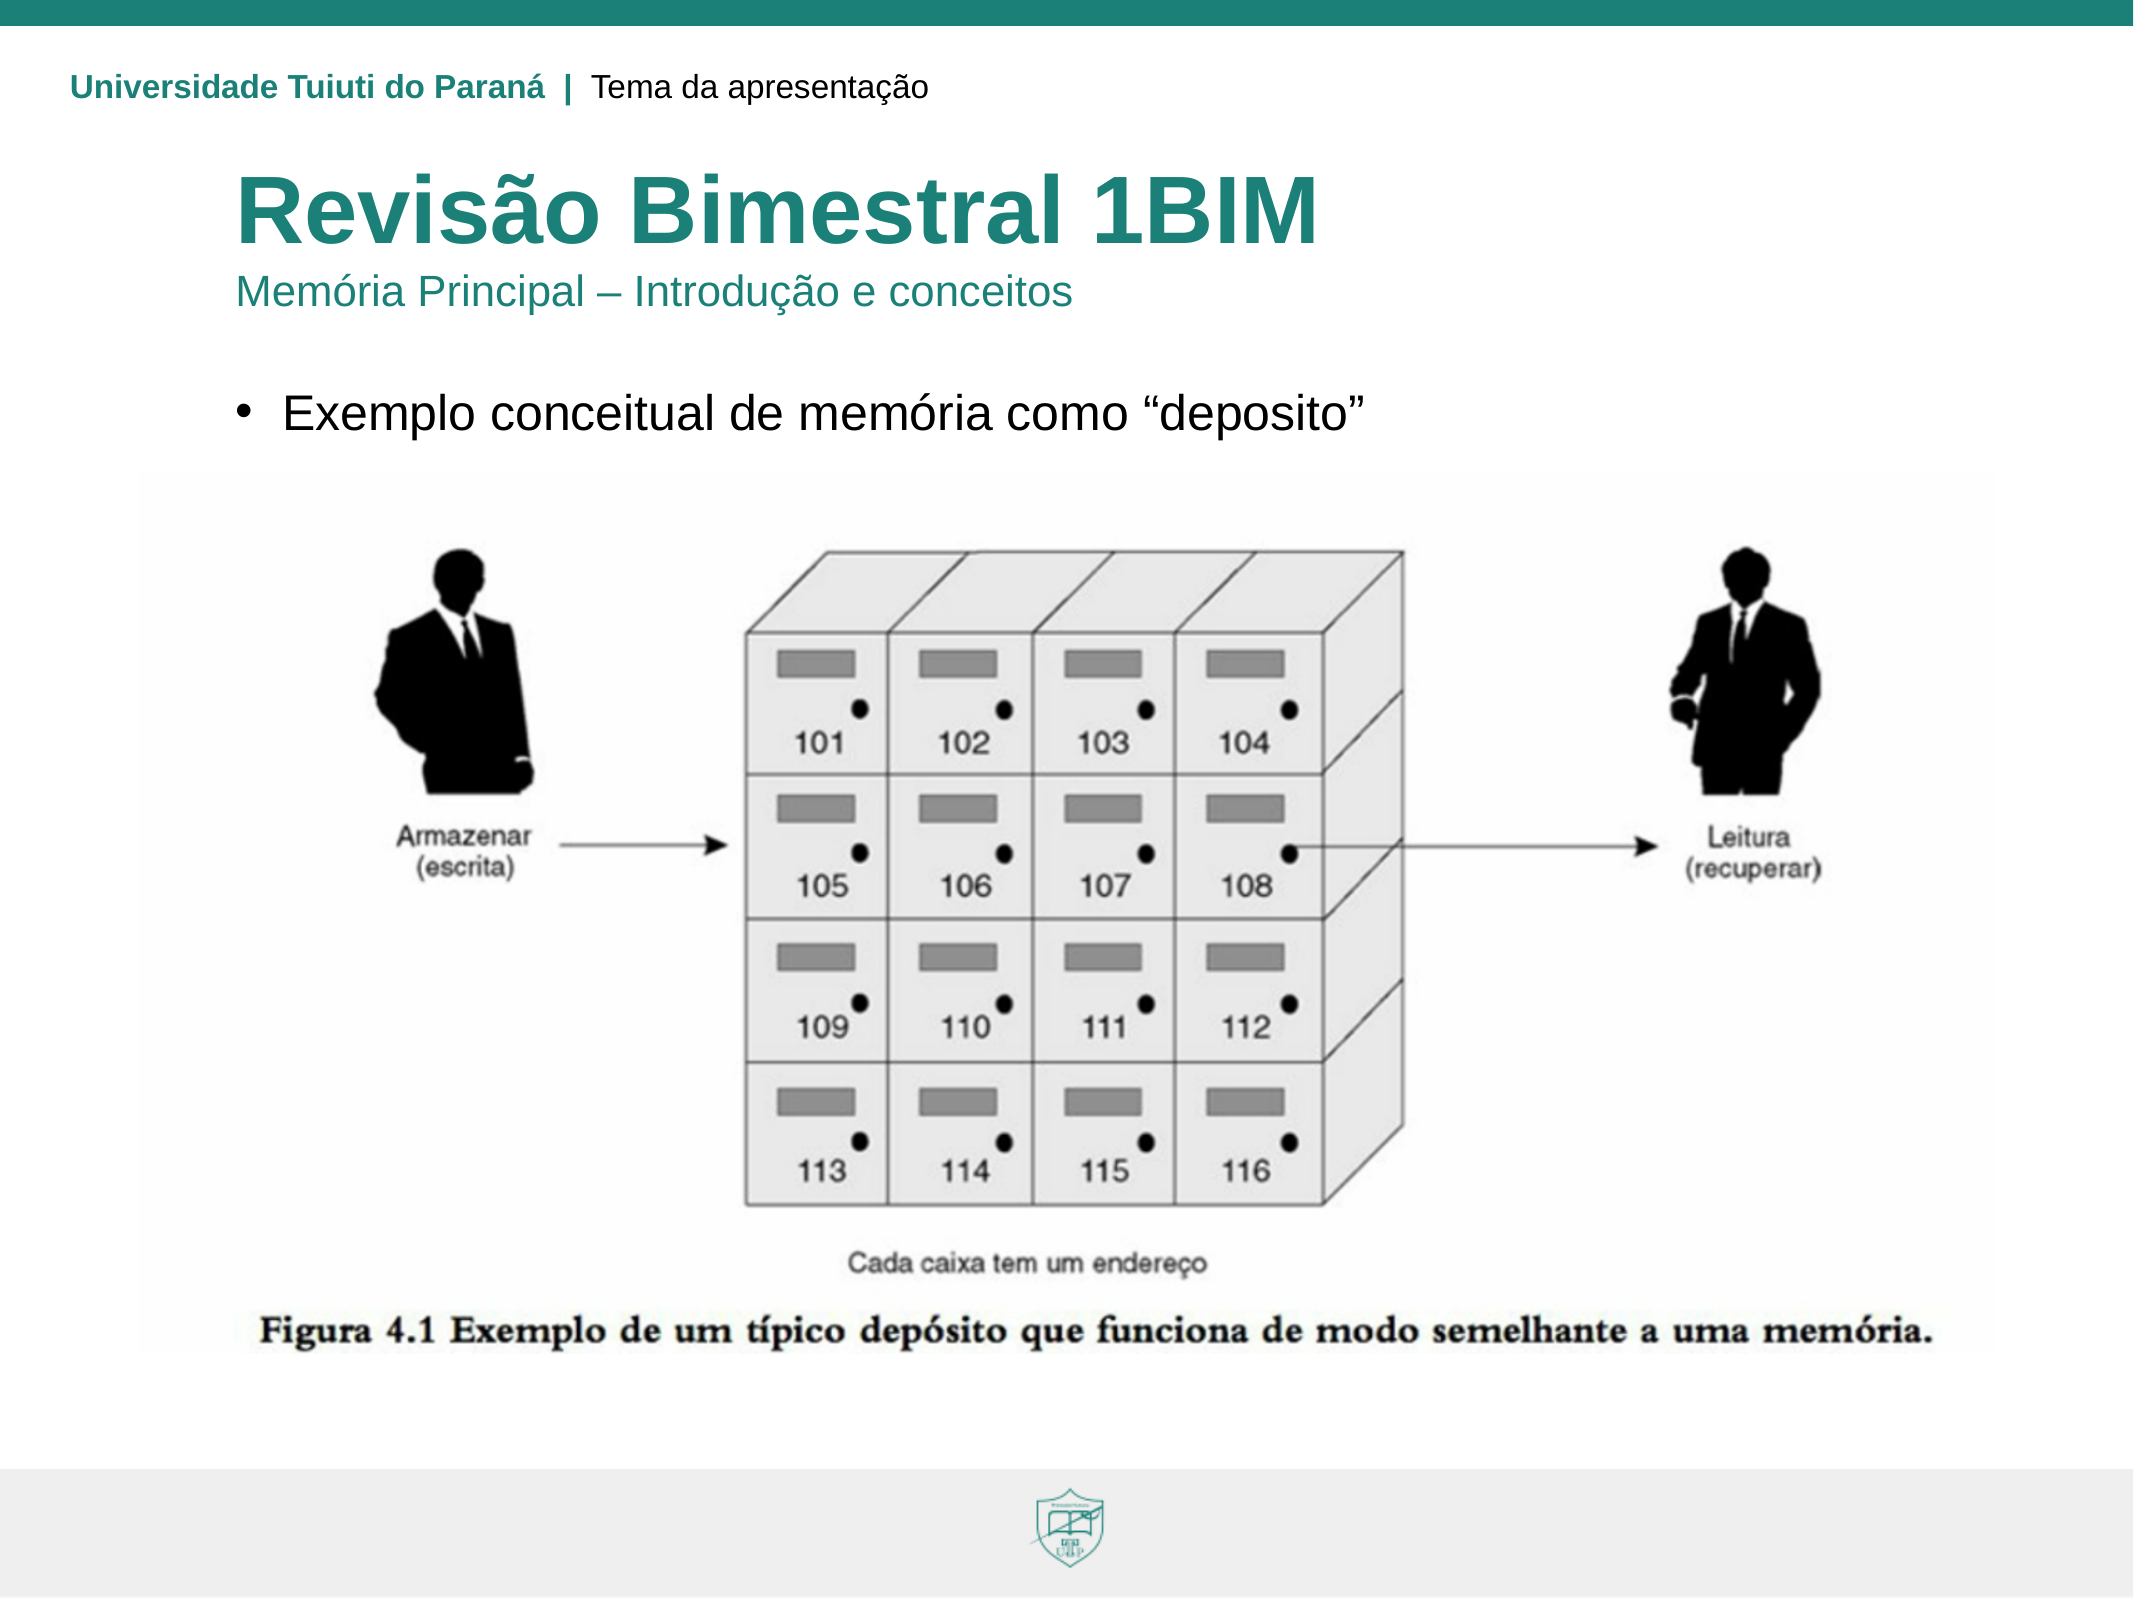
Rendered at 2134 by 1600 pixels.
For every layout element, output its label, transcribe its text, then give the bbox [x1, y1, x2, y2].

text_box Revisão Bimestral 1BIM Memória Principal – Introdução e conceitos Exemplo conceitual de memória como “deposito” [229, 141, 1867, 472]
picture [0, 1469, 2134, 1598]
text_box Universidade Tuiuti do Paraná | Tema da apresentação [63, 59, 936, 112]
picture [138, 472, 1995, 1354]
picture [0, 0, 2134, 26]
